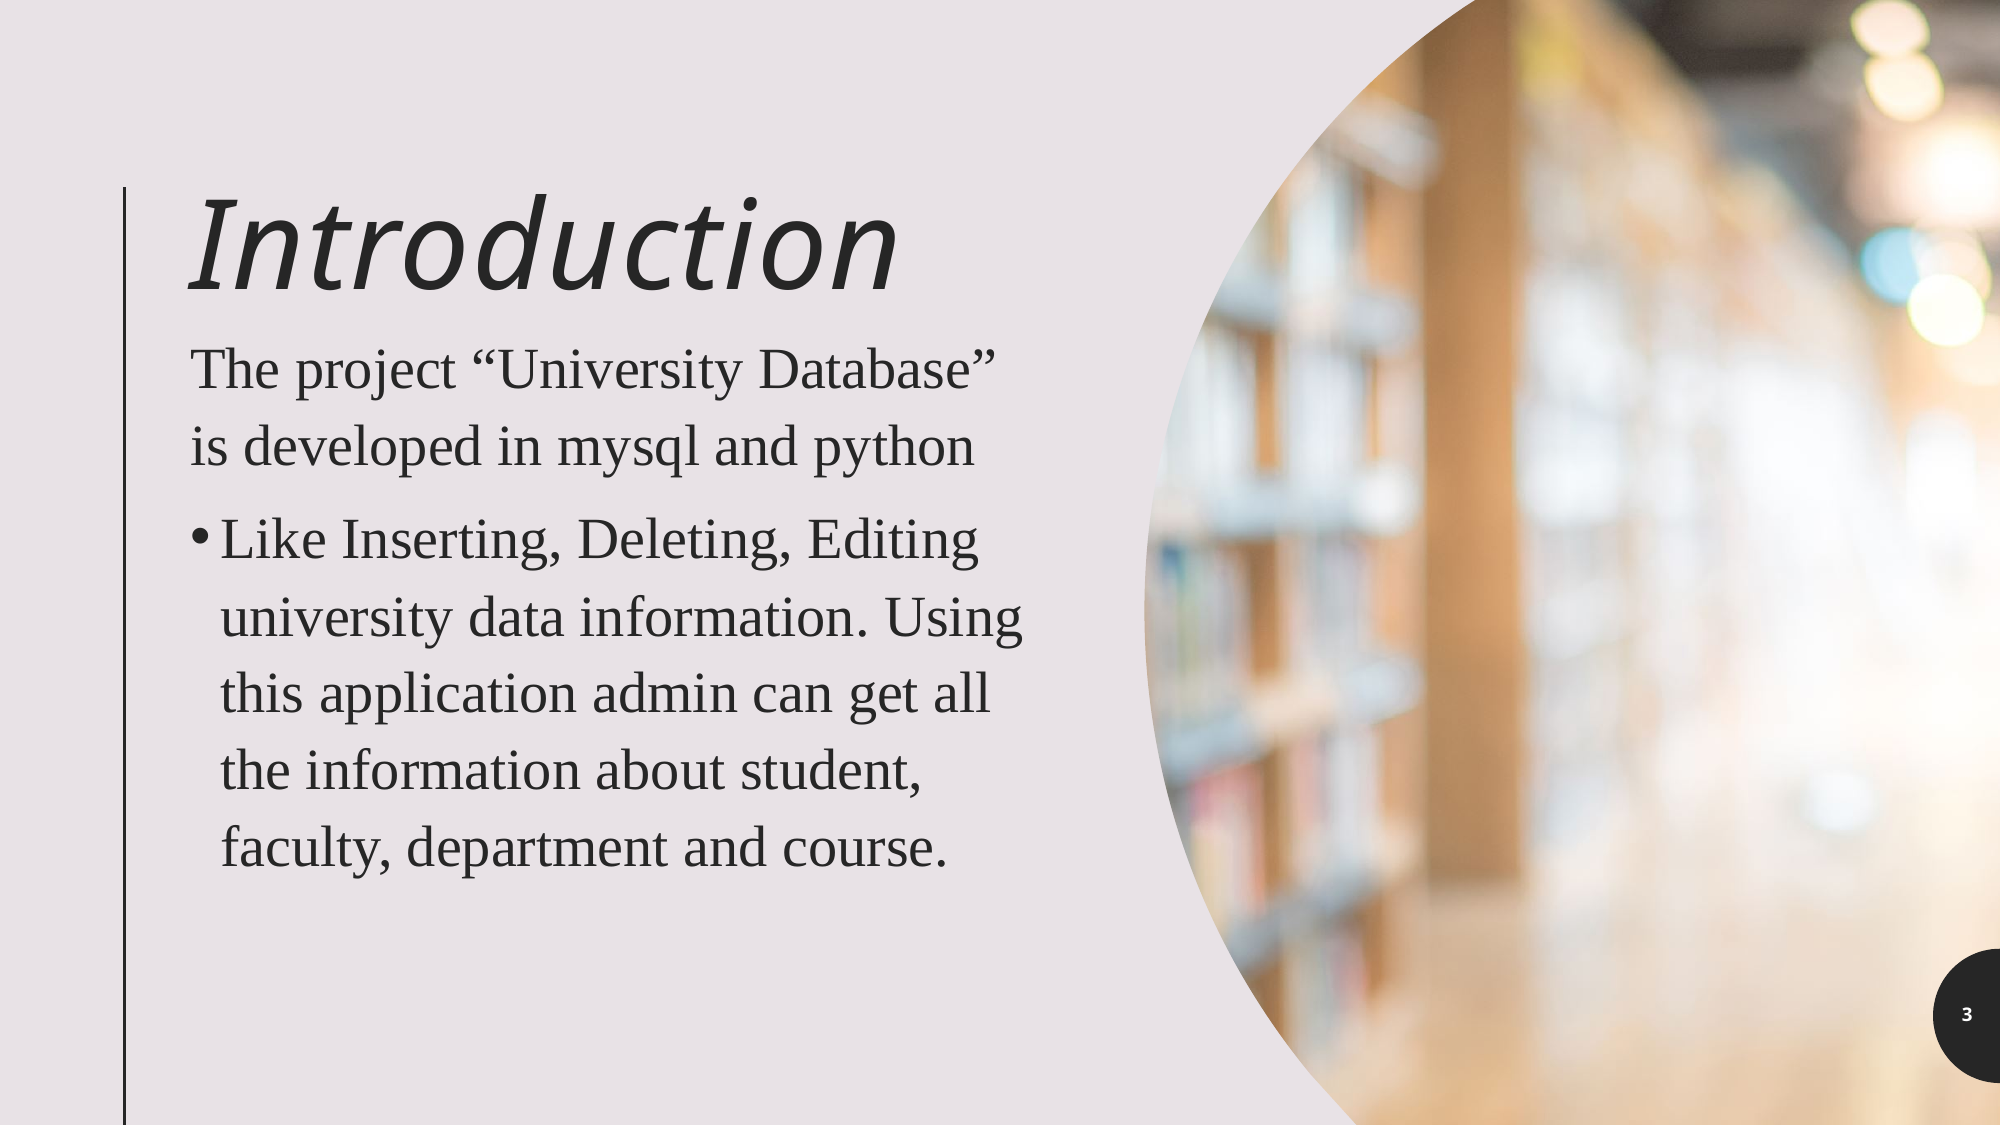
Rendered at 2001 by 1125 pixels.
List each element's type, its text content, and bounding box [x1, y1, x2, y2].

text_box [0, 0, 1144, 1125]
picture [1144, 0, 2000, 1125]
list The project “University Database” is developed in mysql and python Like Inserting, Deleting, Editing university data information. Using this application admin can get all the information about student, faculty, department and course. [175, 315, 1047, 1125]
title Introduction [175, 174, 1047, 315]
